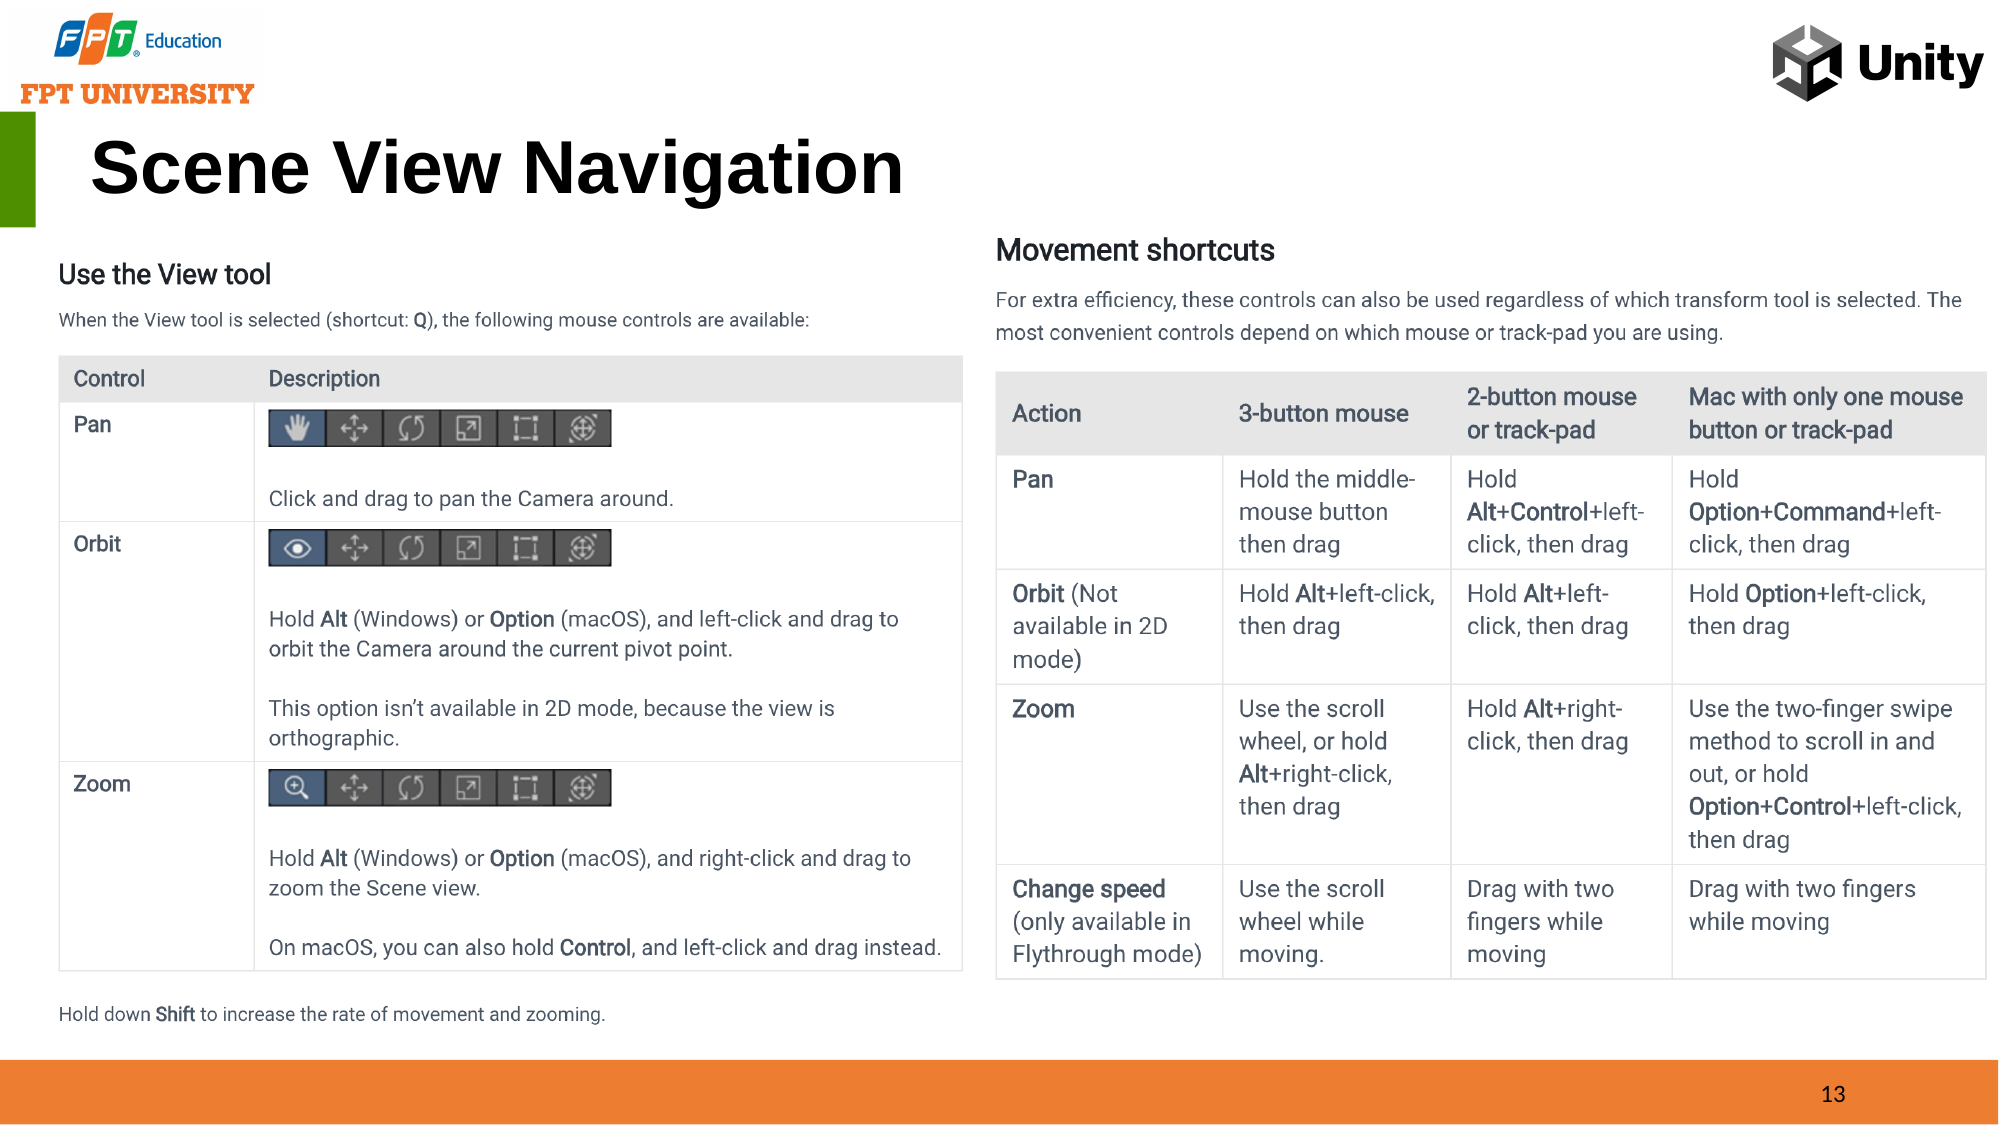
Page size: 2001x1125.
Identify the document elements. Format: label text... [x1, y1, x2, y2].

picture [4, 4, 263, 109]
slide_number 13 [1412, 1063, 1861, 1122]
picture [47, 255, 975, 1028]
text_box Scene View Navigation [37, 111, 1976, 228]
picture [983, 228, 2000, 999]
picture [1765, 0, 1993, 127]
